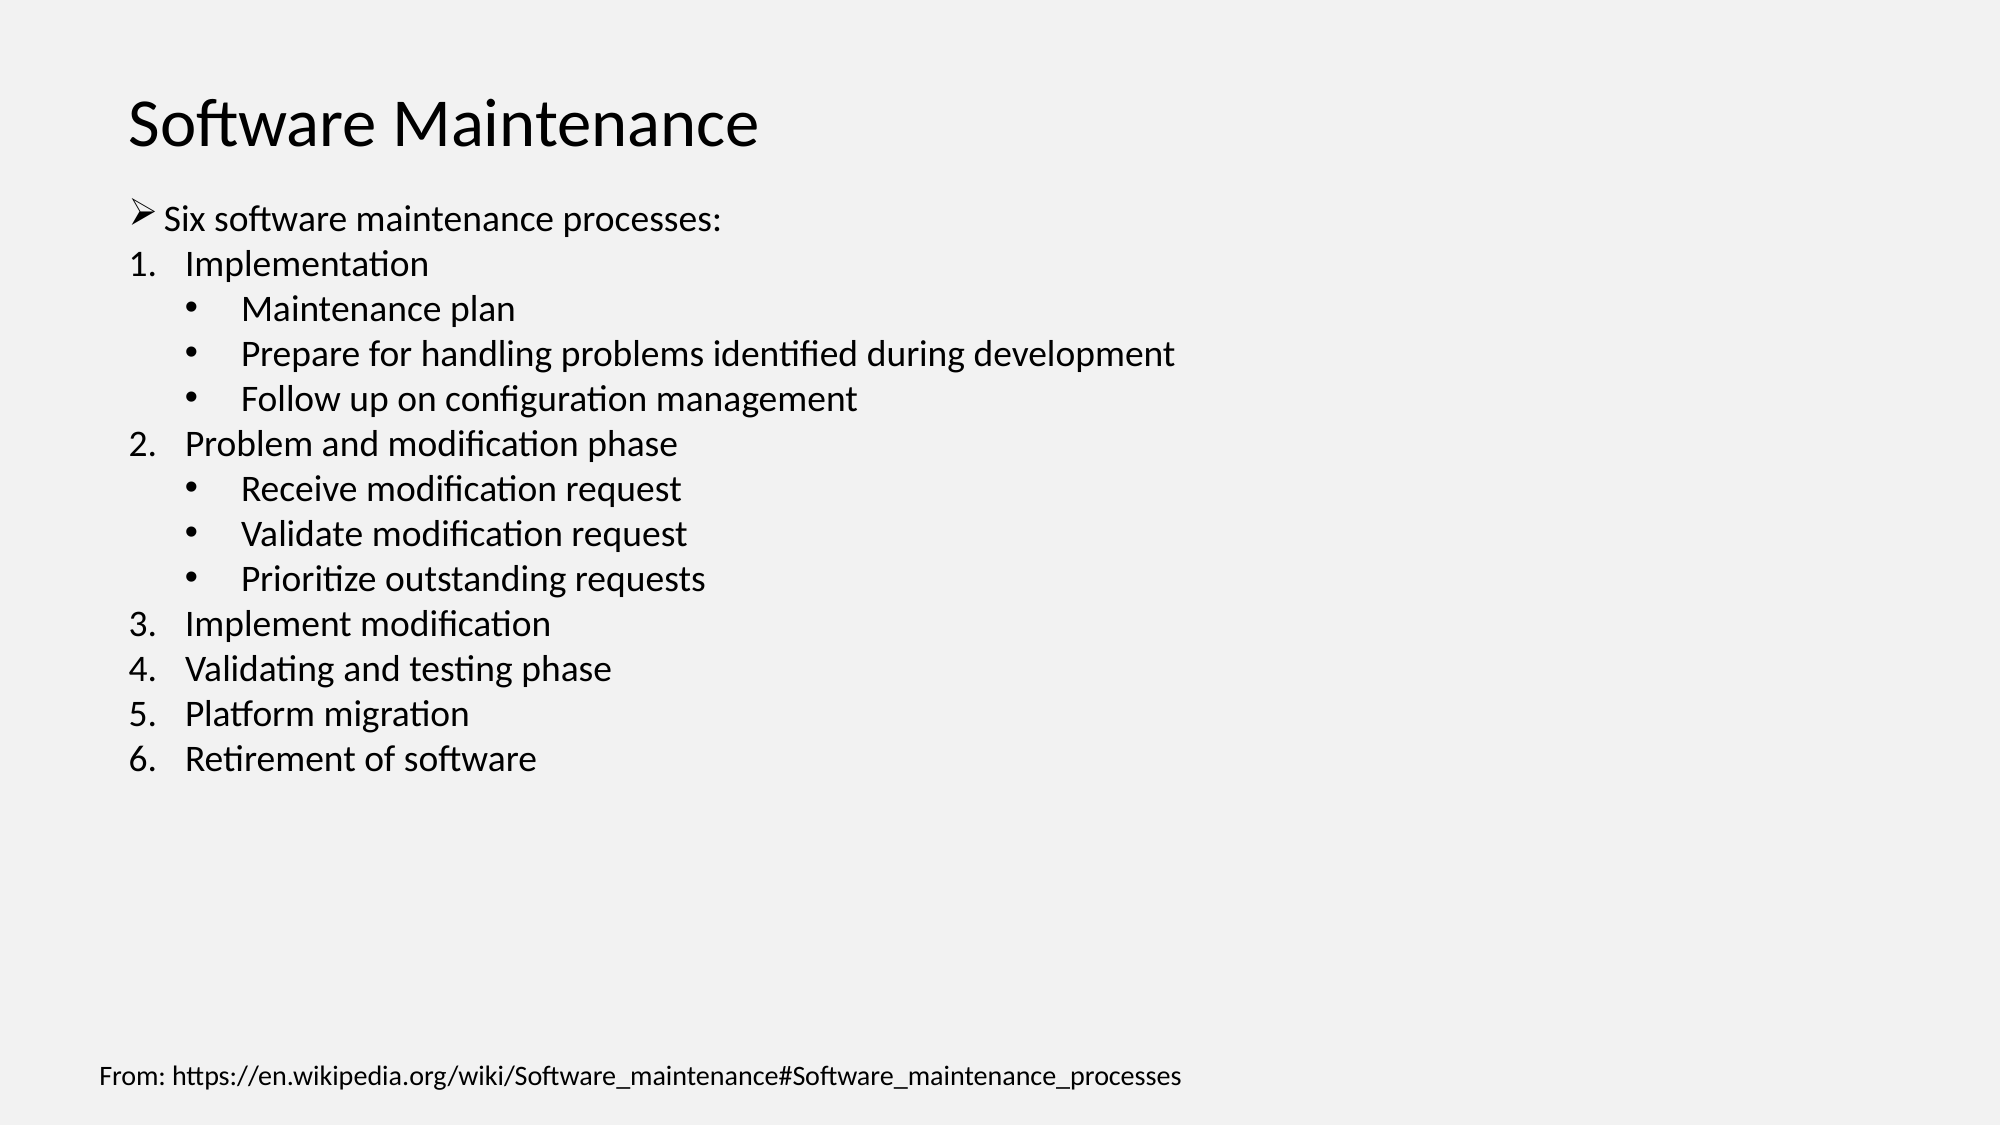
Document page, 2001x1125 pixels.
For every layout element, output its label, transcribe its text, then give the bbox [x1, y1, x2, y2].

text_box From: https://en.wikipedia.org/wiki/Software_maintenance#Software_maintenance_processes [84, 1050, 1313, 1099]
text_box Software Maintenance Six software maintenance processes: Implementation Maintenance plan Prepare for handling problems identified during development Follow up on configuration management Problem and modification phase Receive modification request Validate modification request Prioritize outstanding requests Implement modification Validating and testing phase Platform migration Retirement of software [113, 70, 1787, 787]
